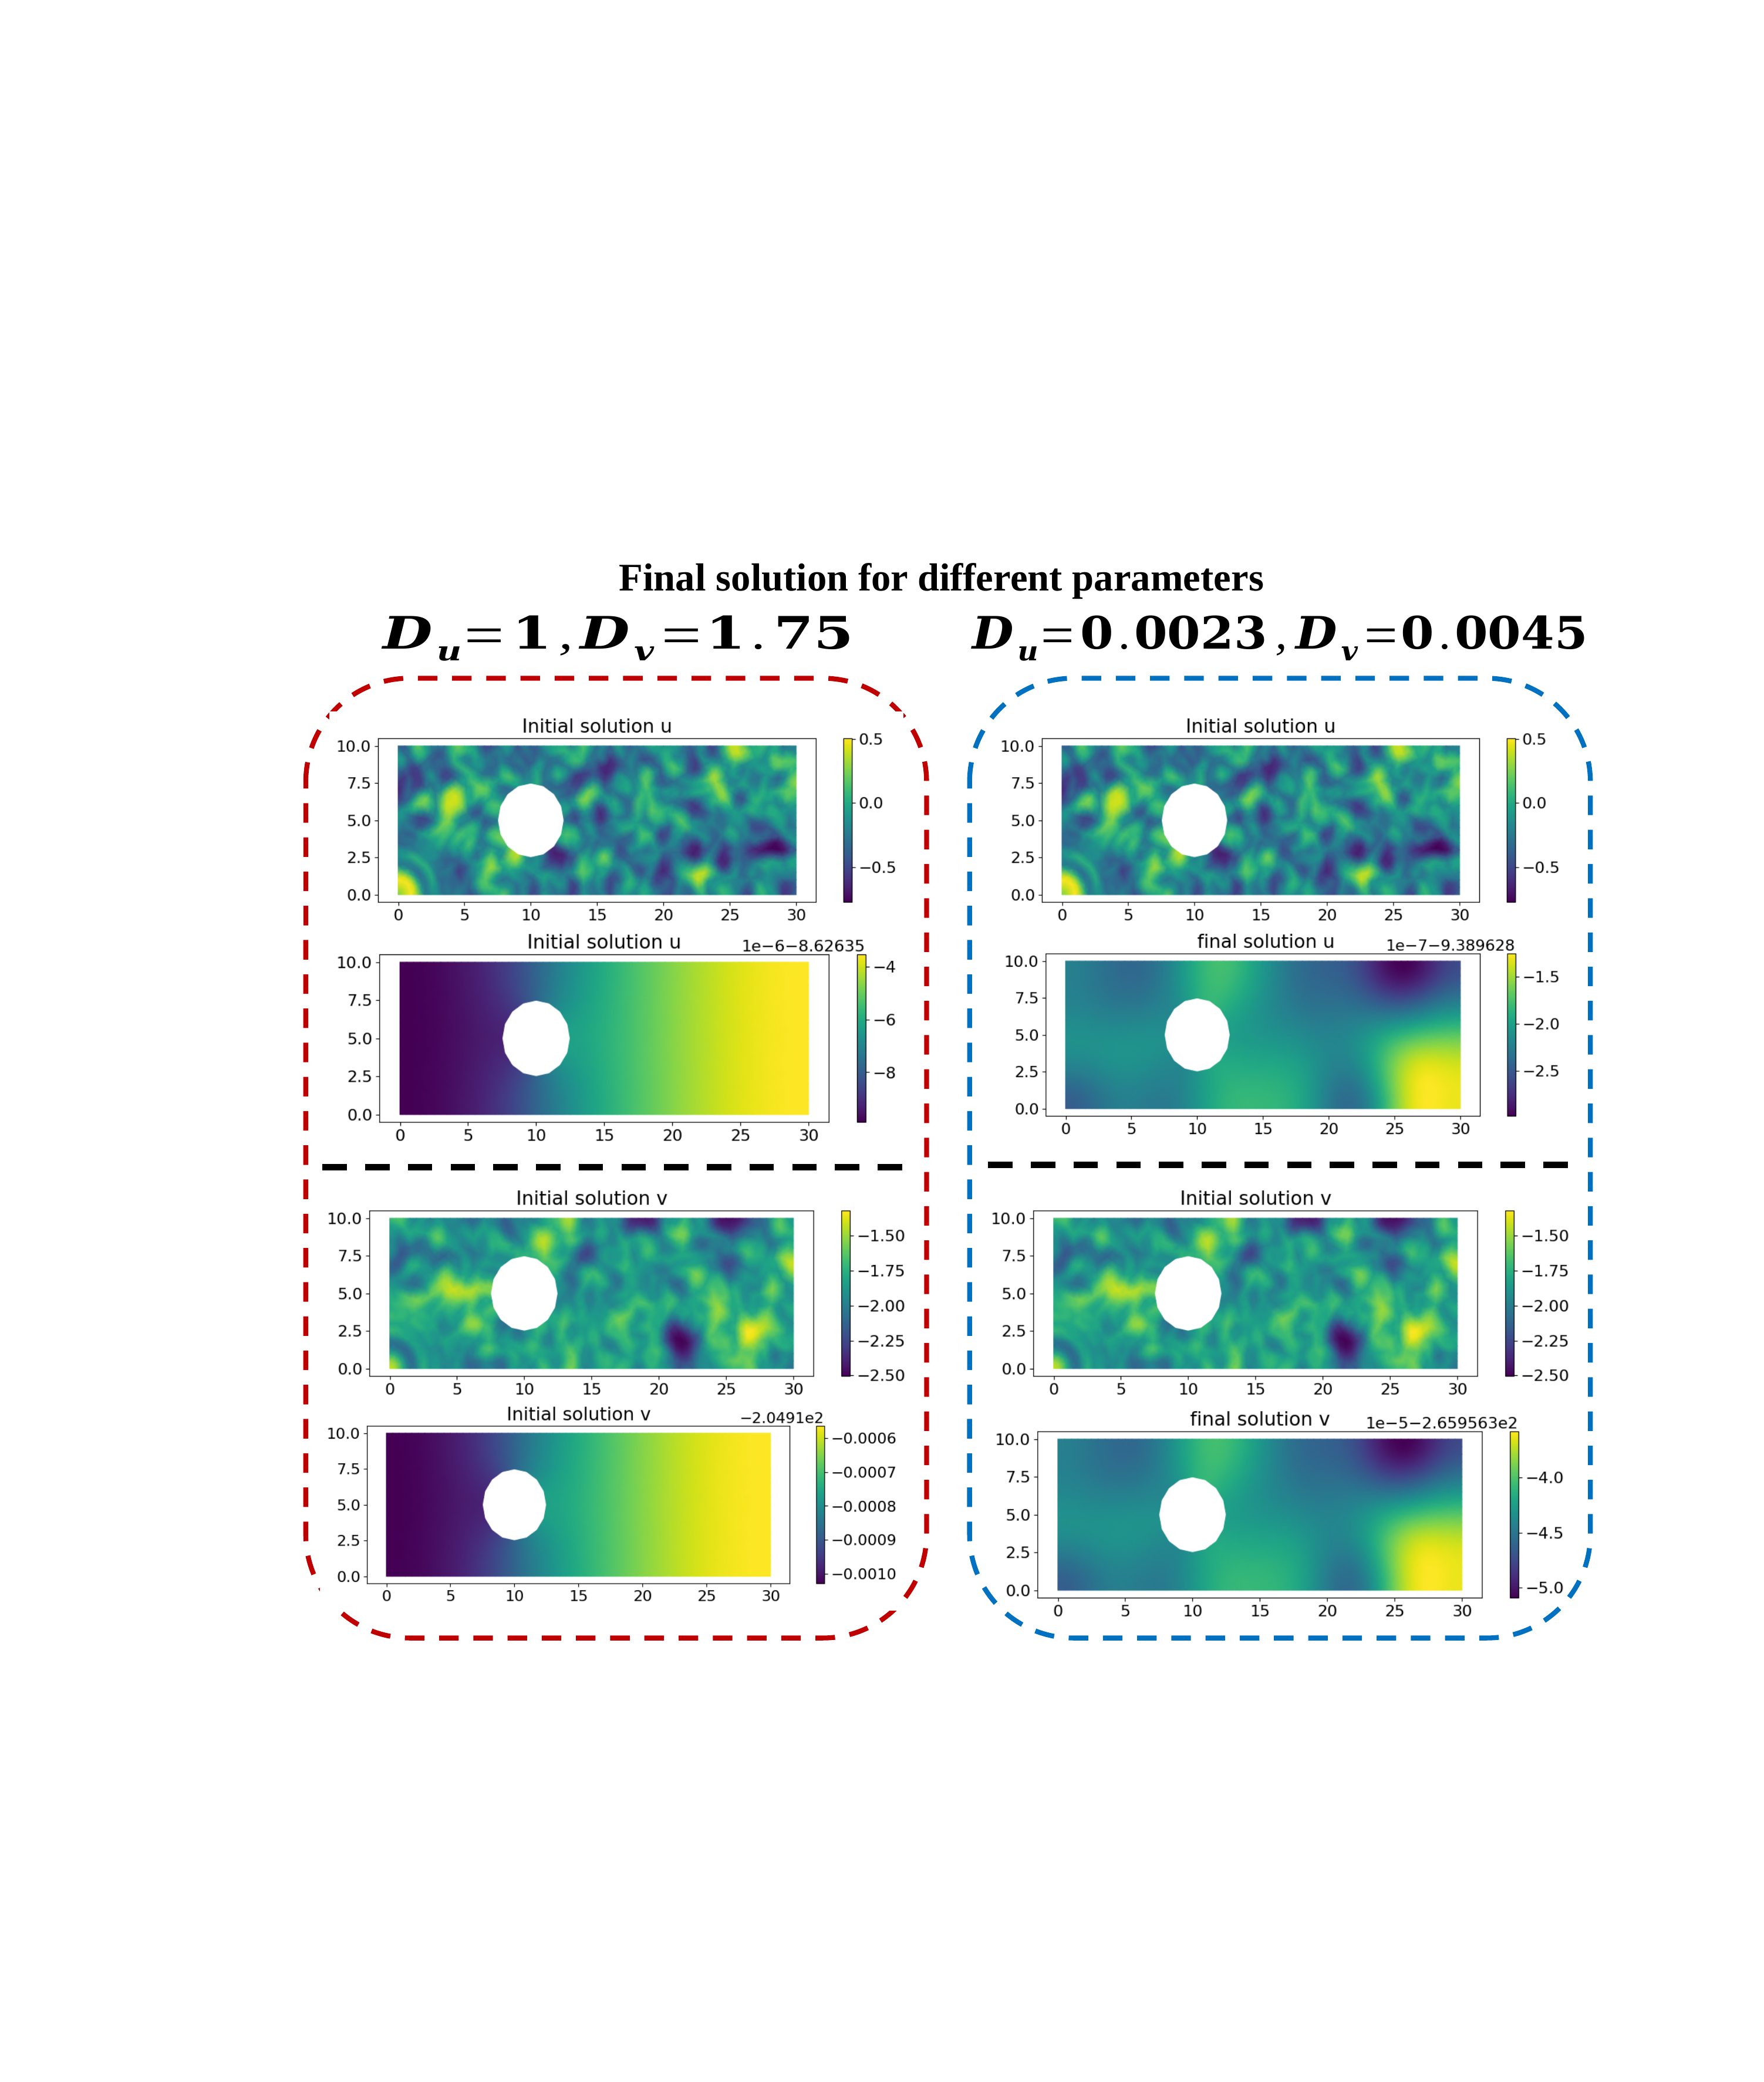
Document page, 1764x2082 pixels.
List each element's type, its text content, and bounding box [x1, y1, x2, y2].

picture [984, 1183, 1576, 1627]
text_box [1024, 1627, 1534, 1639]
text_box [305, 715, 927, 1601]
text_box [996, 677, 1563, 711]
picture [993, 711, 1567, 1144]
picture [320, 1183, 912, 1611]
text_box [969, 715, 1591, 1596]
text_box Final solution for different parameters [610, 547, 1329, 603]
text_box [332, 677, 899, 711]
picture [329, 711, 903, 1151]
text_box [339, 1611, 893, 1639]
